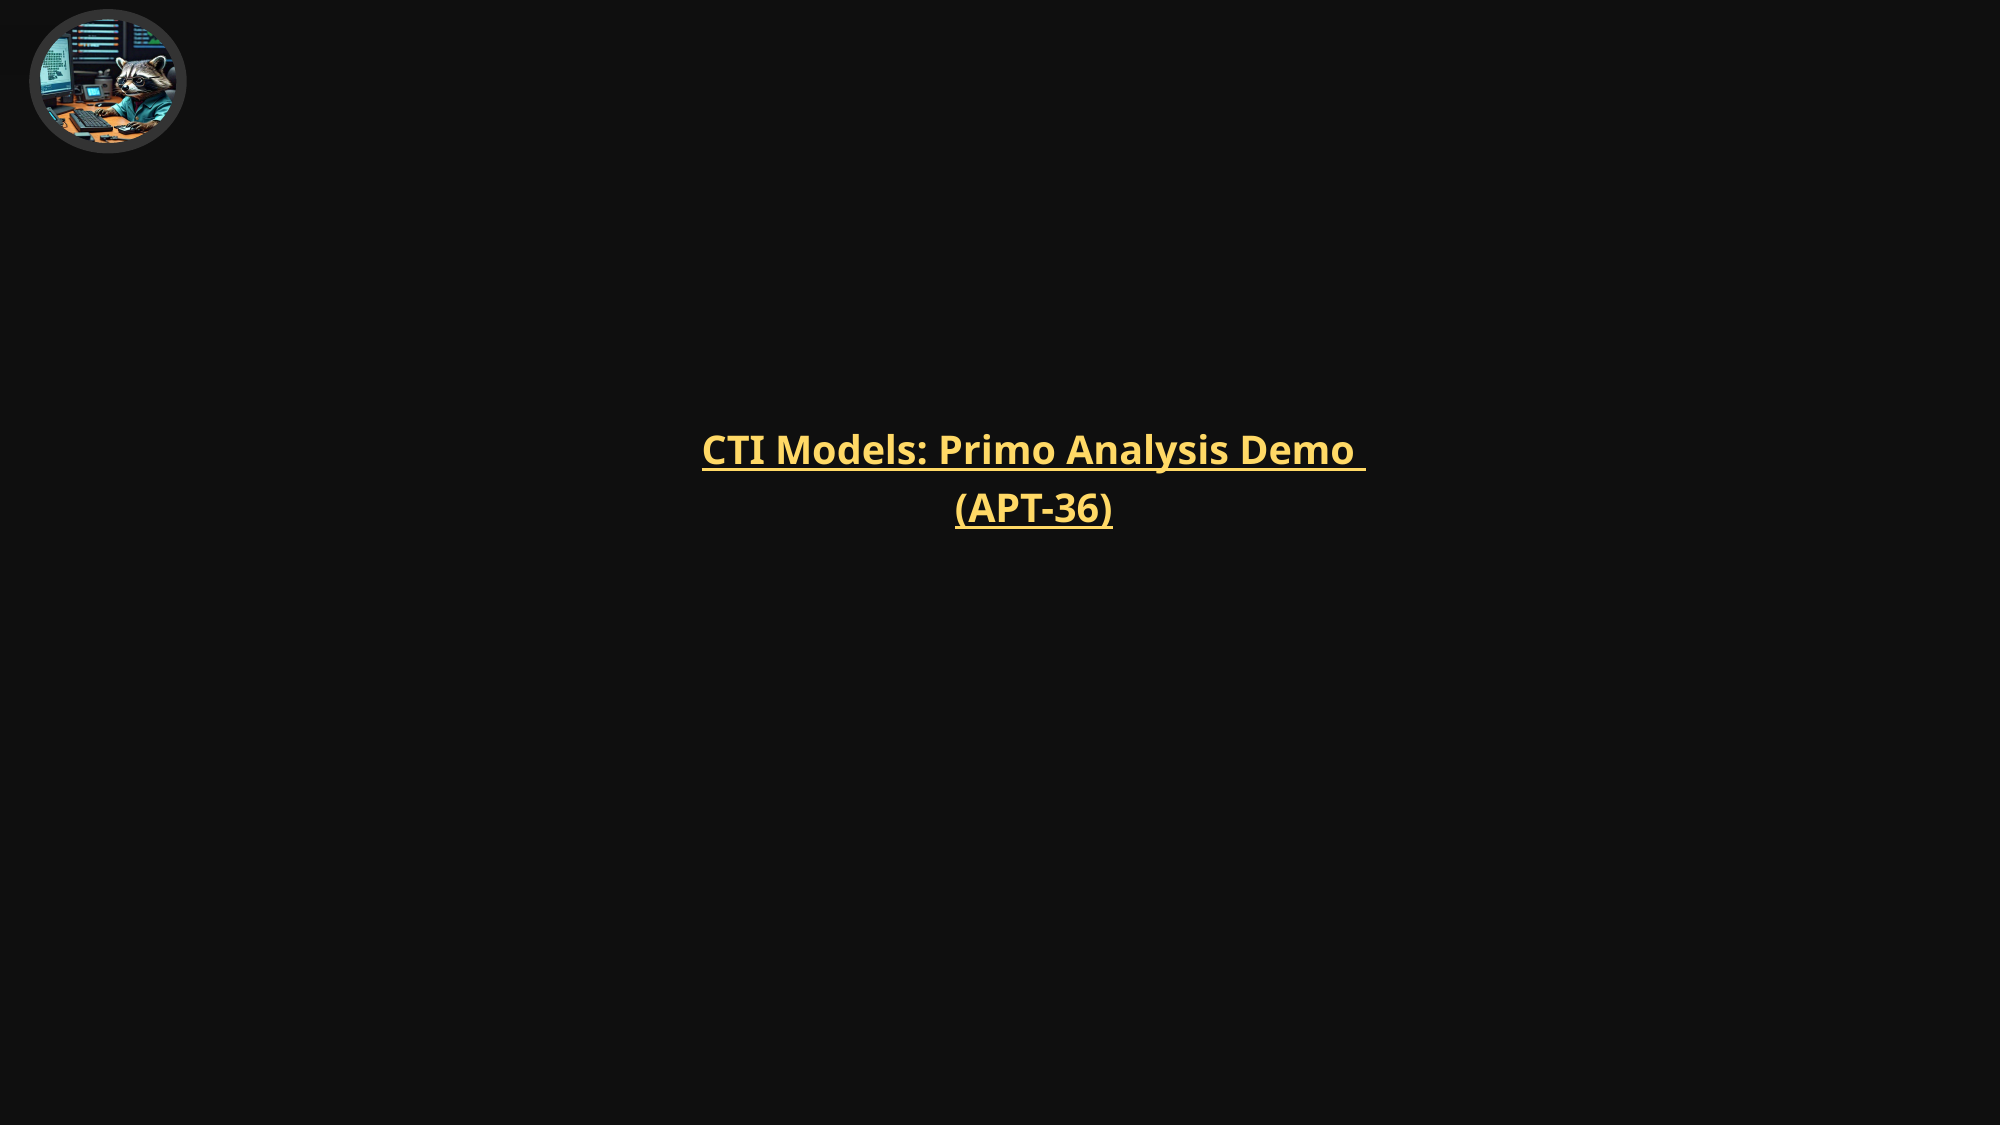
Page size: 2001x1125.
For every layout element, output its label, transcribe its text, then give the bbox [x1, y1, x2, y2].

text_box CTI Models: Primo Analysis Demo (APT-36) [574, 418, 1494, 541]
picture [34, 14, 182, 149]
